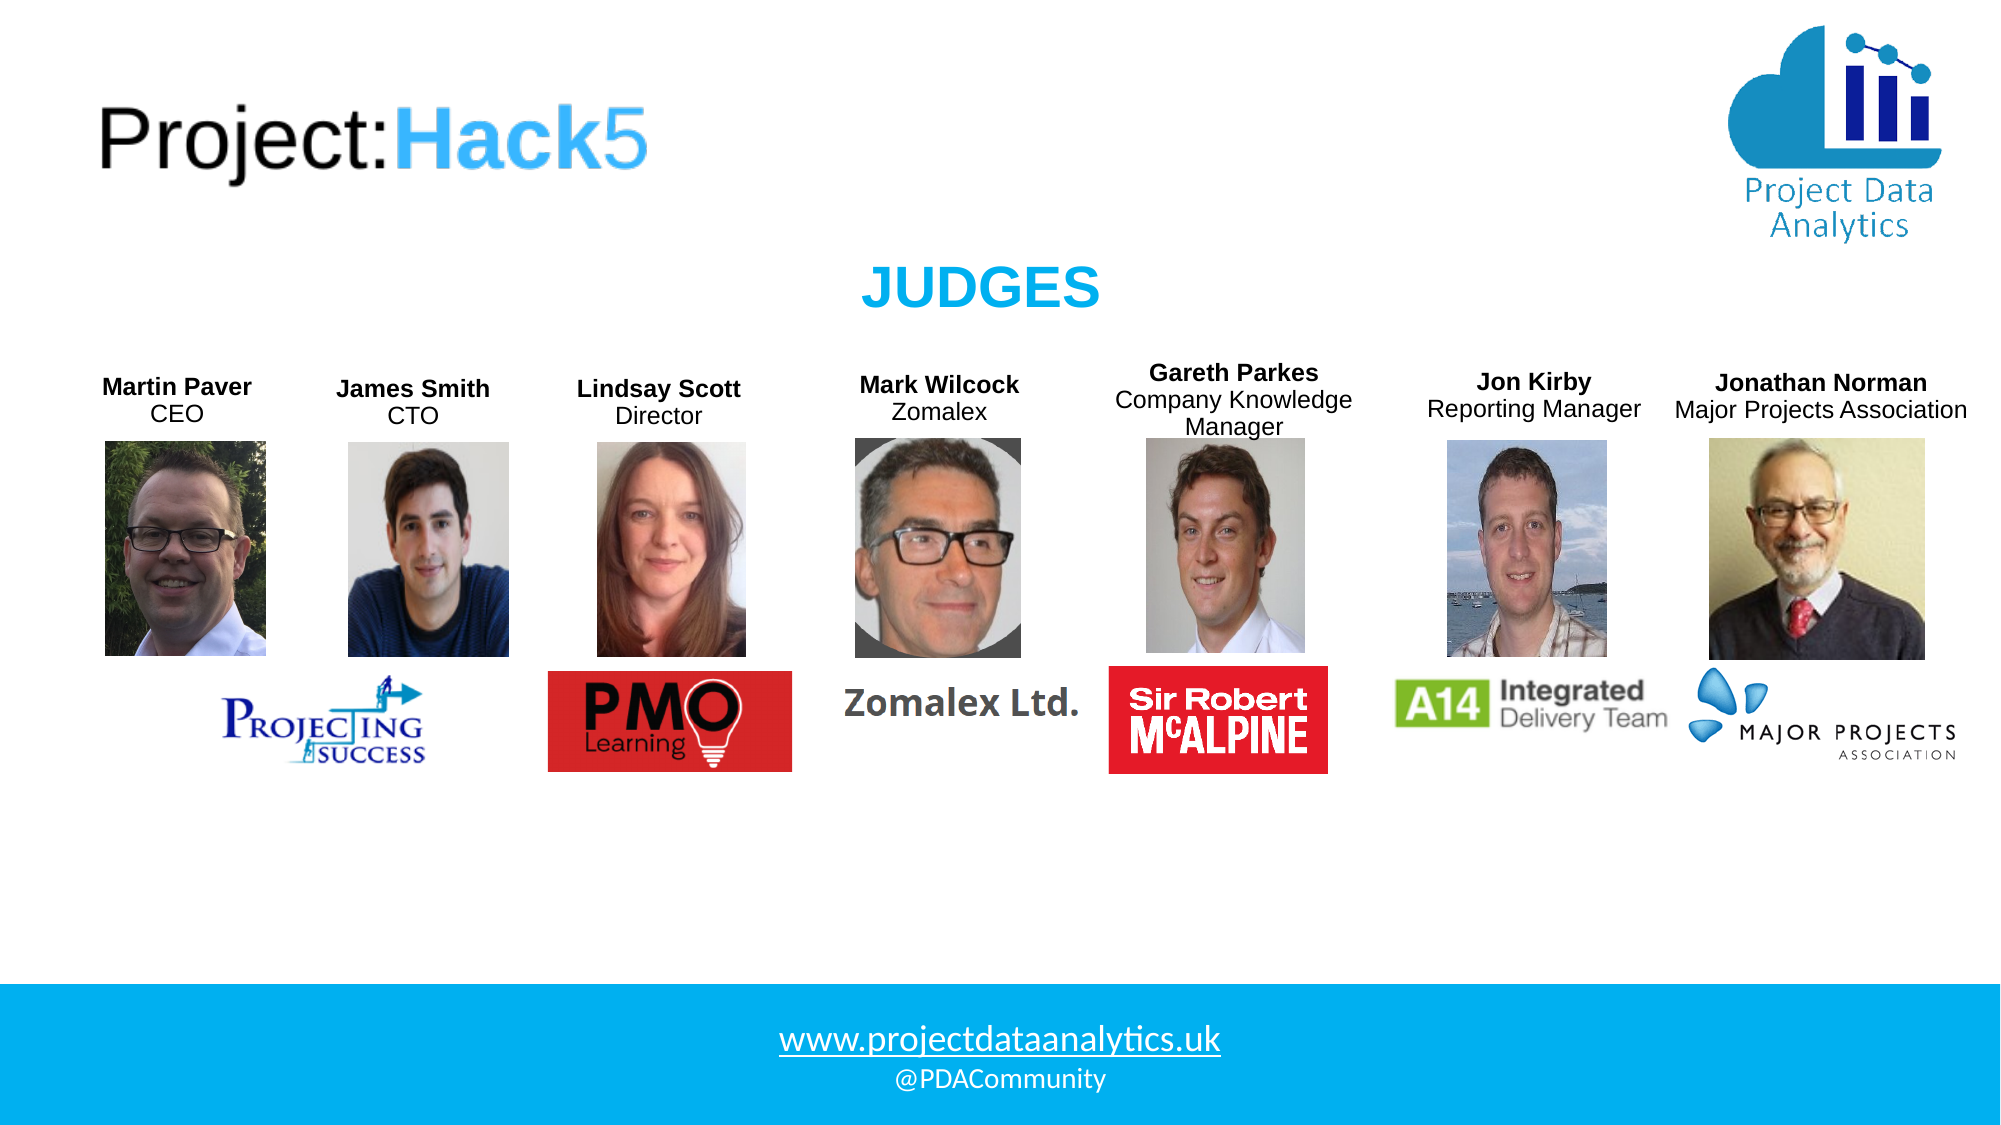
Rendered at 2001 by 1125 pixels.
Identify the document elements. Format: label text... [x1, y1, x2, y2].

picture [855, 438, 1021, 659]
picture [547, 671, 793, 772]
text_box Mark Wilcock Zomalex [752, 326, 1127, 473]
picture [178, 672, 485, 785]
picture [1108, 666, 1328, 774]
picture [1686, 664, 1957, 762]
text_box Martin Paver CEO [53, 327, 301, 474]
text_box JUDGES [846, 249, 1117, 326]
picture [1146, 438, 1305, 653]
text_box James Smith CTO [290, 329, 535, 476]
text_box Gareth Parkes Company Knowledge Manager [1047, 327, 1422, 474]
text_box Jonathan Norman Major Projects Association [1647, 323, 1996, 470]
text_box Jon Kirby Reporting Manager [1390, 323, 1647, 470]
picture [1709, 438, 1925, 660]
text_box Lindsay Scott Director [535, 329, 783, 476]
picture [0, 0, 764, 657]
picture [1376, 440, 1684, 751]
picture [1703, 0, 1966, 248]
picture [831, 671, 1093, 732]
